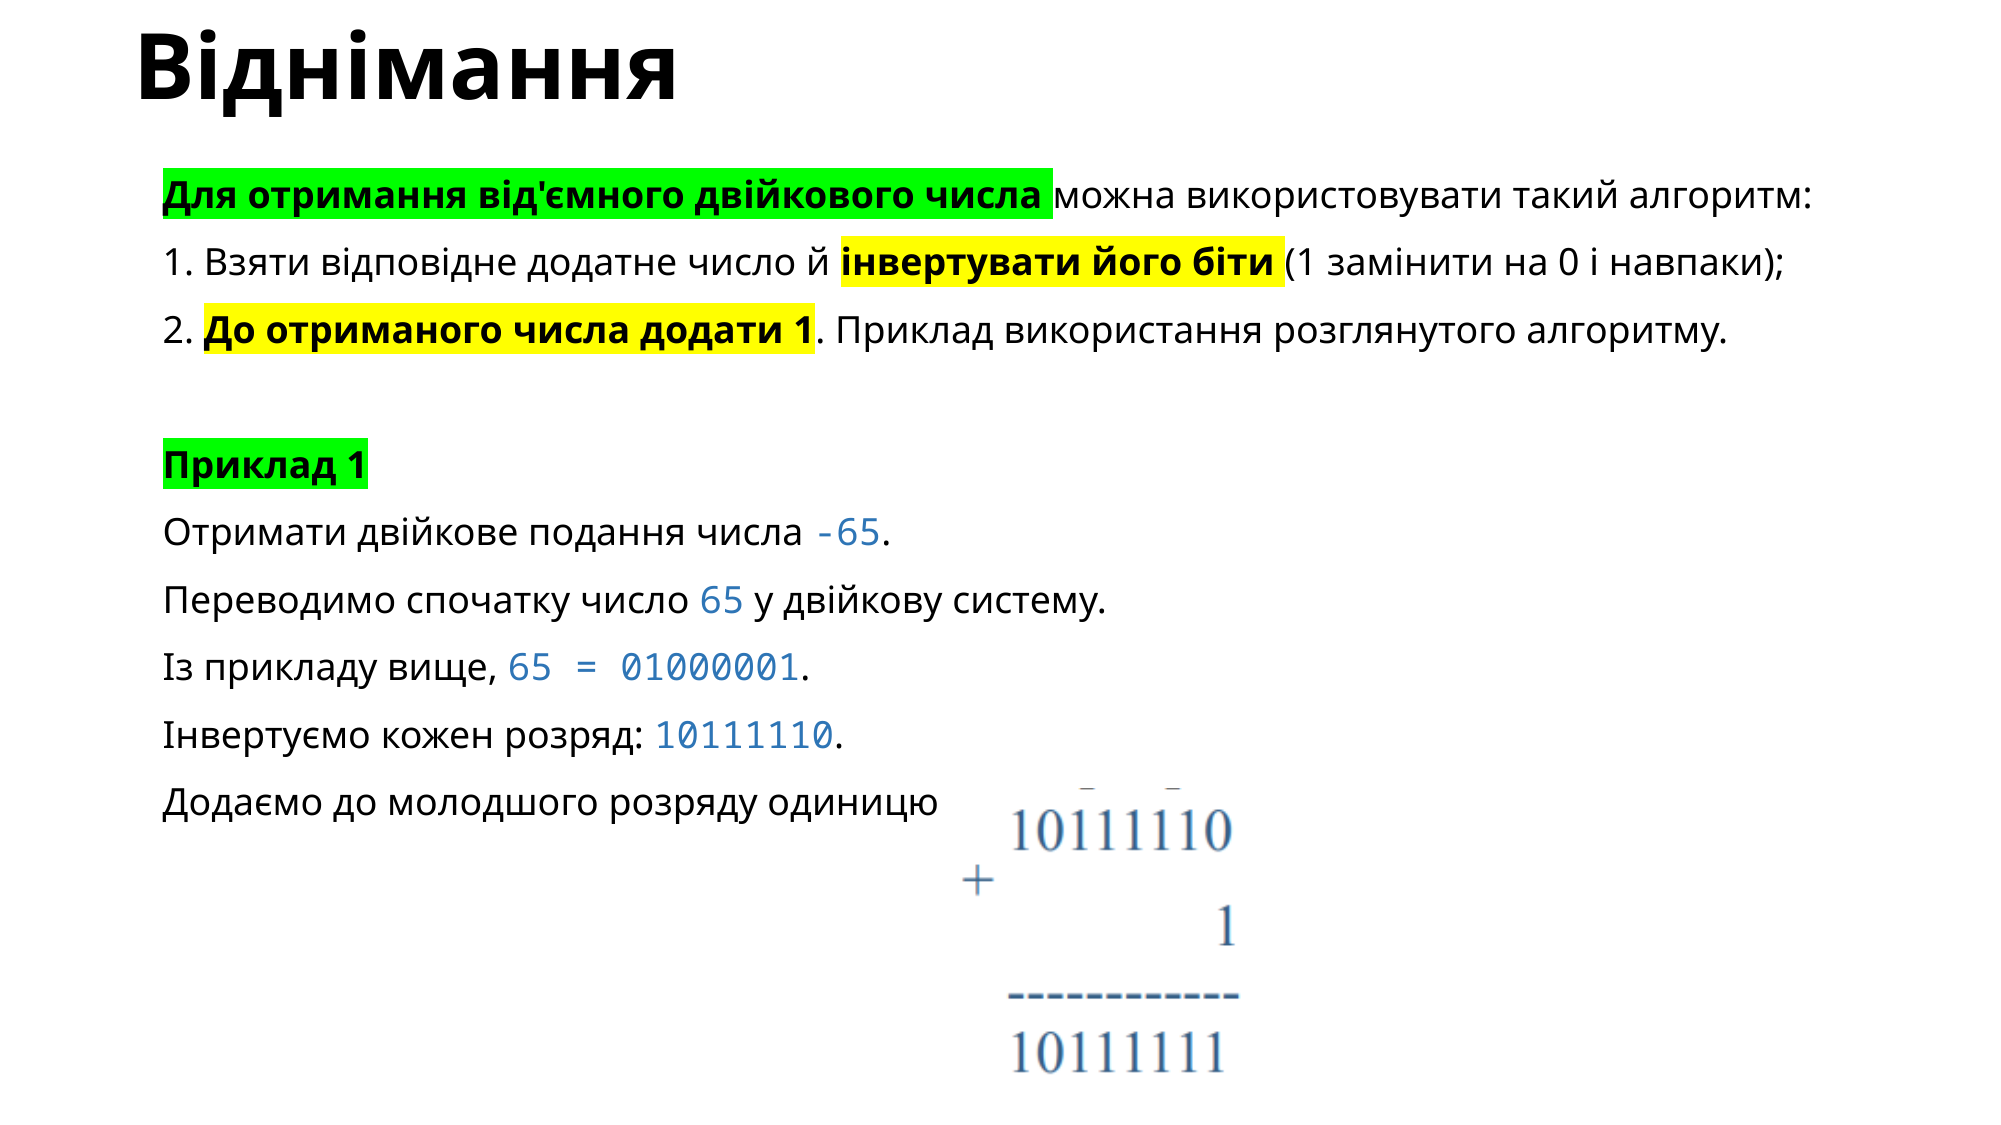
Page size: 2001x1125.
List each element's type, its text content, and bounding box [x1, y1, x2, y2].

title Віднімання [0, 0, 2000, 140]
list Для отримання від'ємного двійкового числа можна використовувати такий алгоритм: 1. Взяти відповідне додатне число й інвертувати його біти (1 замінити на 0 і навпаки); 2. До отриманого числа додати 1. Приклад використання розглянутого алгоритму. Приклад 1 Отримати двійкове подання числа -65. Переводимо спочатку число 65 у двійкову систему. Із прикладу вище, 65 = 01000001. Інвертуємо кожен розряд: 10111110. Додаємо до молодшого розряду одиницю: [0, 140, 2000, 1125]
picture [941, 788, 1248, 1100]
